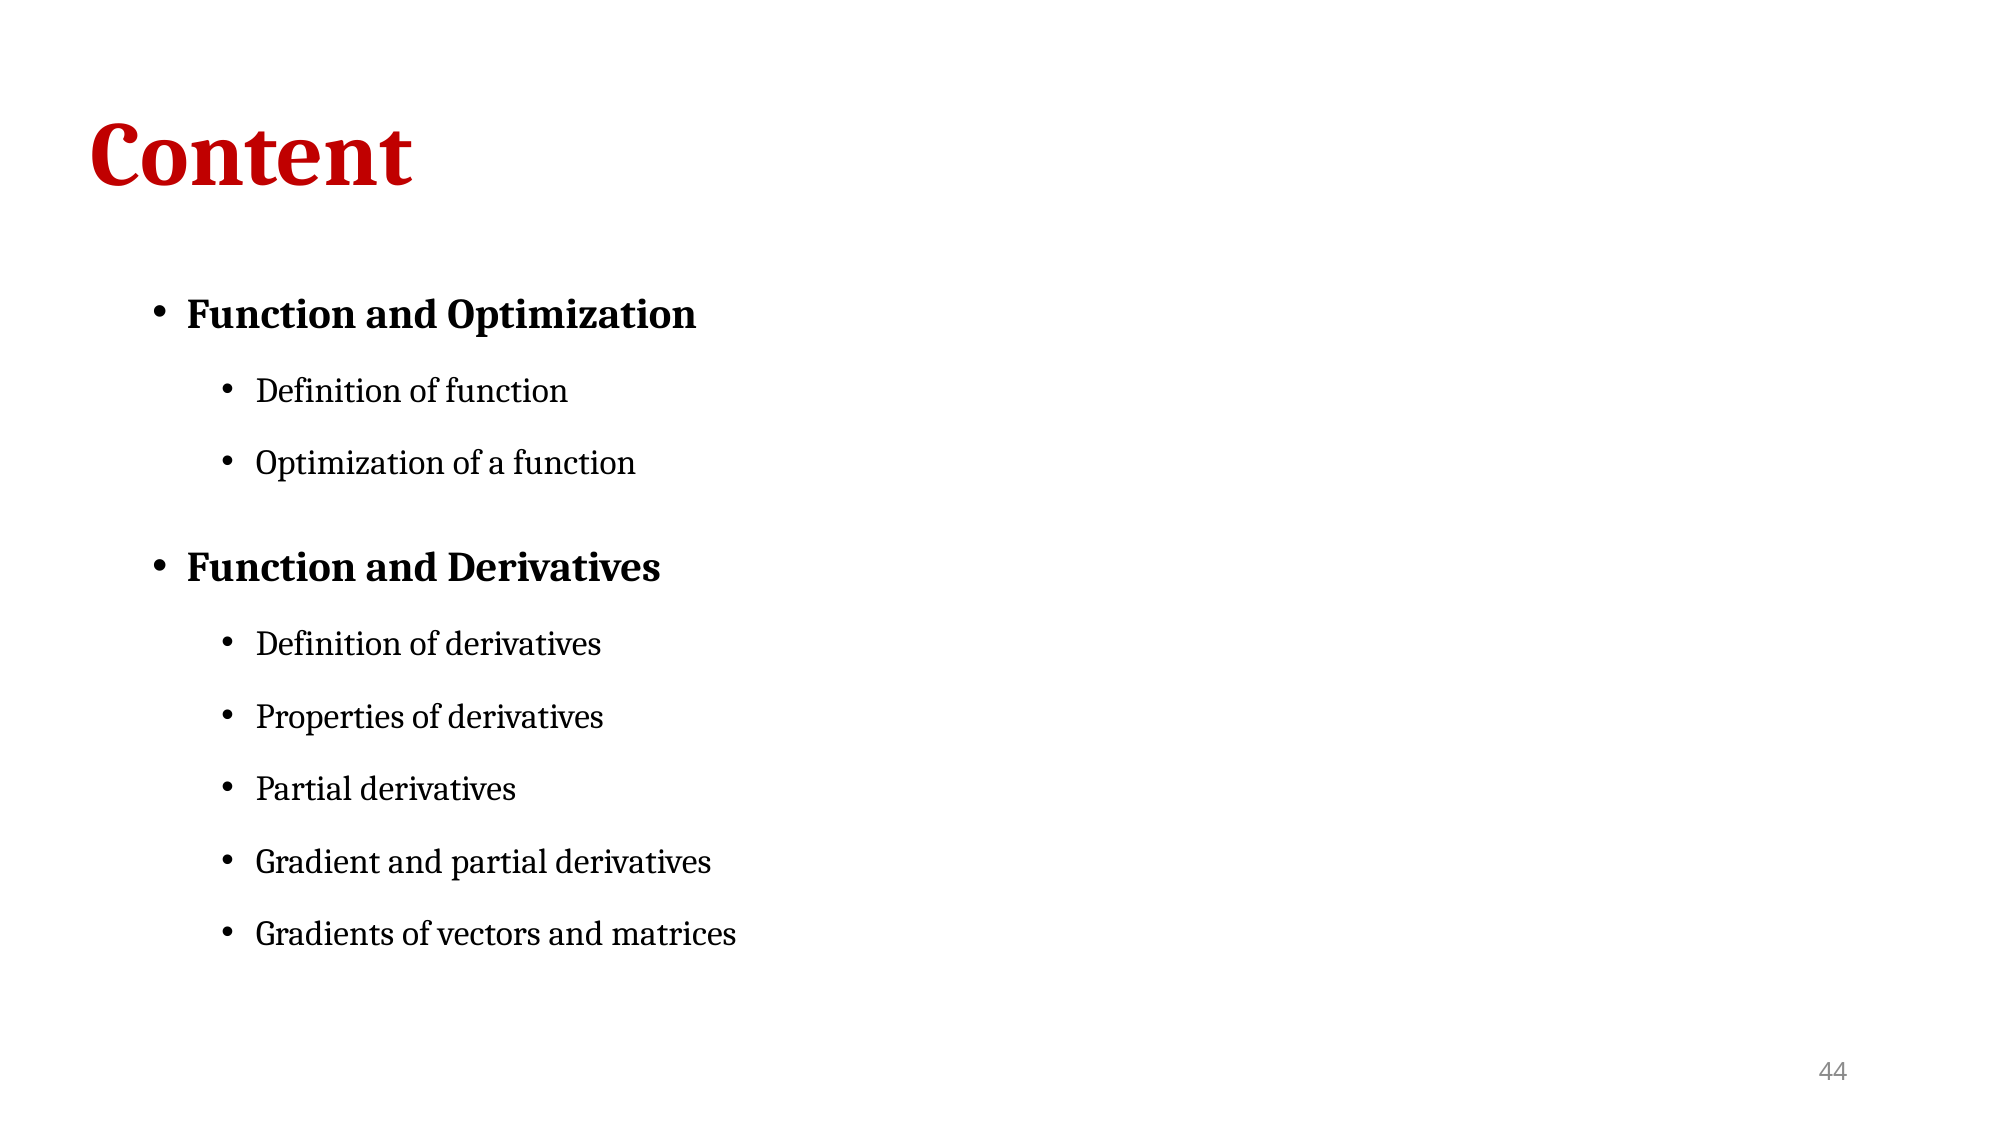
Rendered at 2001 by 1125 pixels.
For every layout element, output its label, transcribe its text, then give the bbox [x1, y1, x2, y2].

list Function and Optimization Definition of function Optimization of a function Function and Derivatives Definition of derivatives Properties of derivatives Partial derivatives Gradient and partial derivatives Gradients of vectors and matrices [137, 252, 1863, 967]
title Content [75, 47, 1801, 265]
slide_number 44 [1412, 1042, 1863, 1103]
